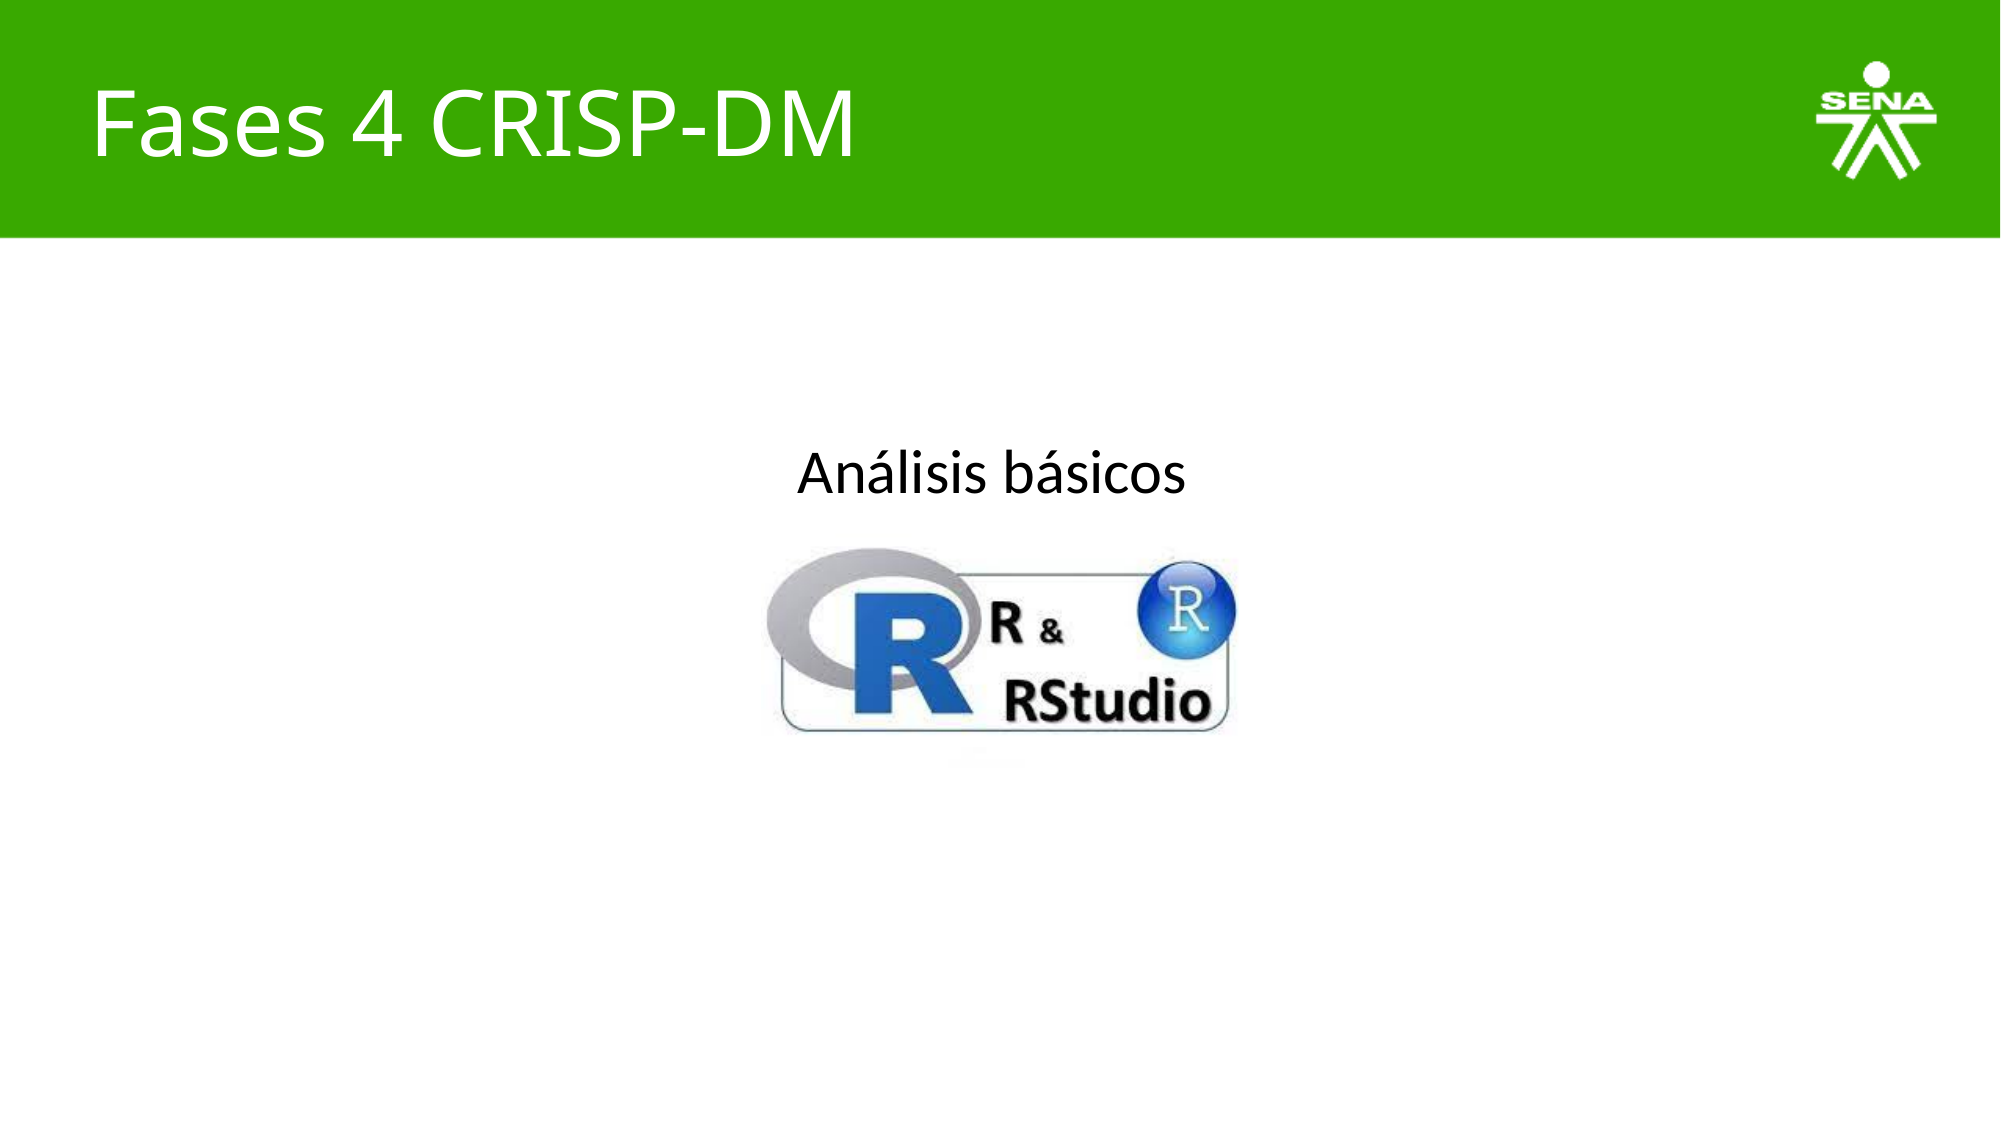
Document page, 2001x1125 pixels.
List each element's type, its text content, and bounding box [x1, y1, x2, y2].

text_box Análisis básicos [551, 423, 1449, 514]
picture [0, 0, 2001, 1125]
title Fases 4 CRISP-DM [74, 18, 1800, 236]
